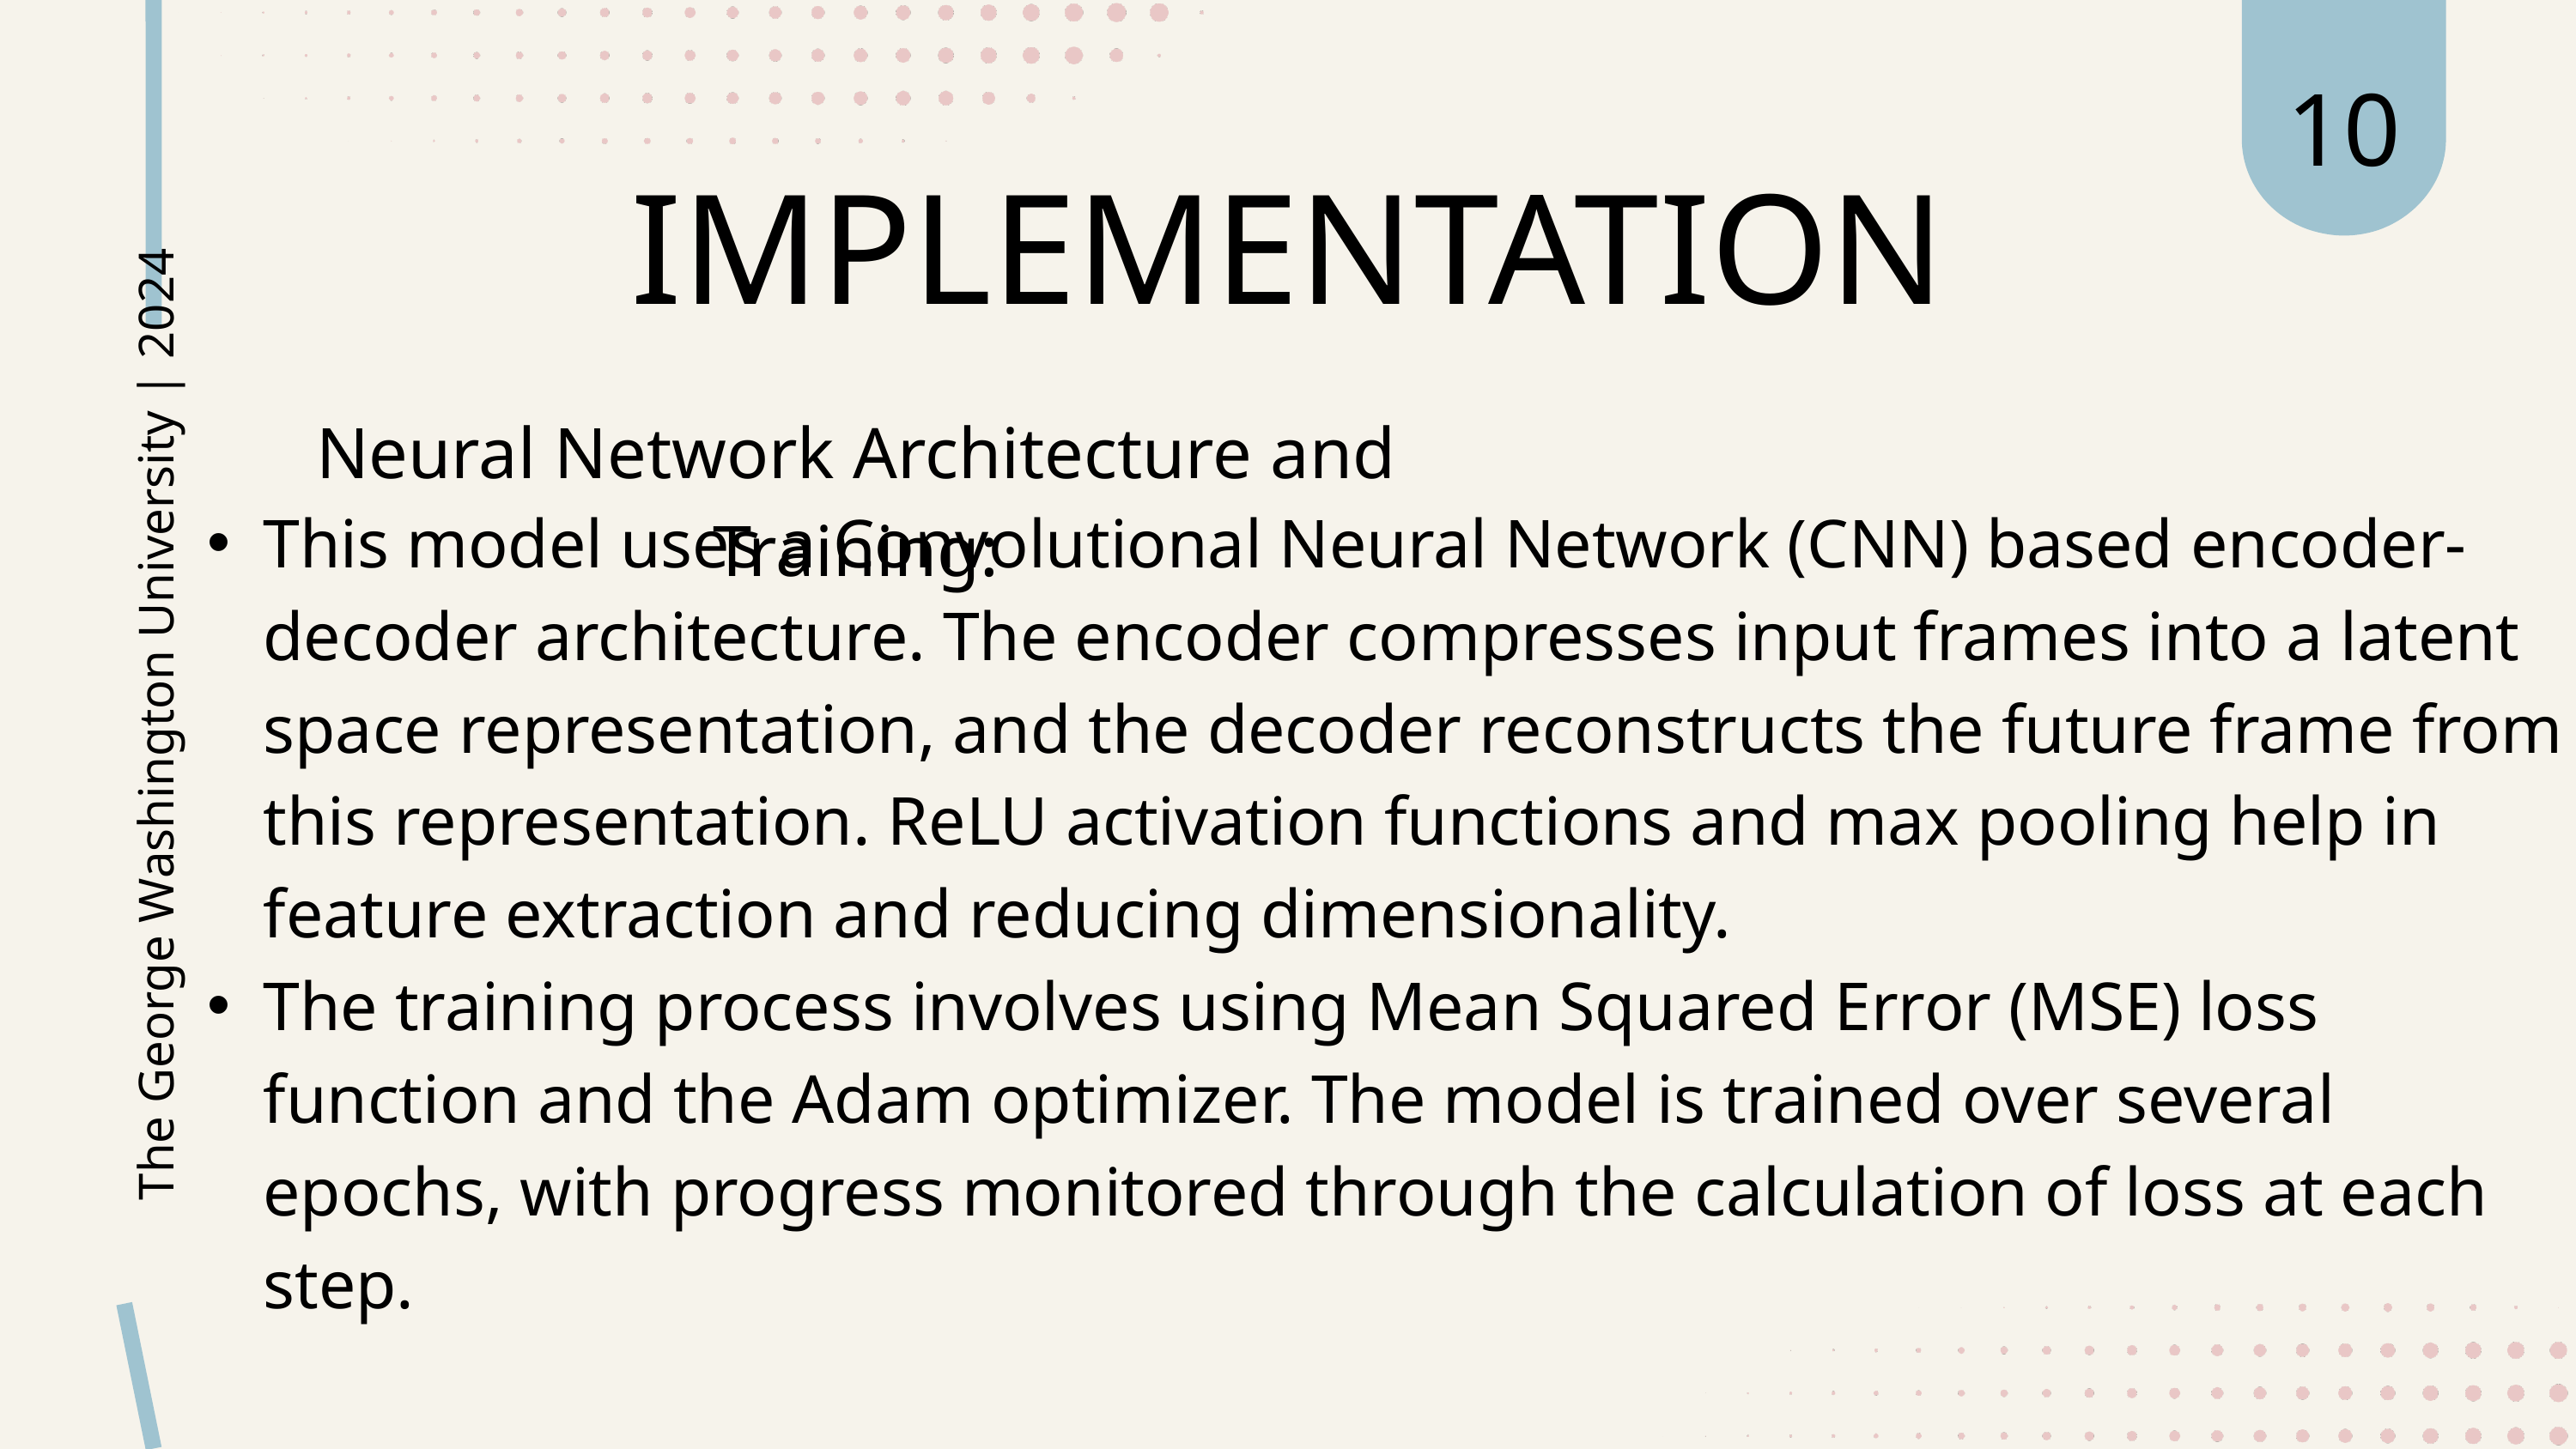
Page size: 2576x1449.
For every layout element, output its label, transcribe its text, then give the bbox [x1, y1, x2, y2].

text_box This model uses a Convolutional Neural Network (CNN) based encoder-decoder architecture. The encoder compresses input frames into a latent space representation, and the decoder reconstructs the future frame from this representation. ReLU activation functions and max pooling help in feature extraction and reducing dimensionality. The training process involves using Mean Squared Error (MSE) loss function and the Adam optimizer. The model is trained over several epochs, with progress monitored through the calculation of loss at each step. [227, 488, 2576, 1322]
text_box [222, 0, 1209, 144]
text_box IMPLEMENTATION [359, 122, 2216, 336]
text_box Neural Network Architecture and Training: [227, 395, 1492, 488]
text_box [2233, 0, 2455, 236]
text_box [88, 0, 221, 1449]
text_box [1662, 1322, 2576, 1449]
